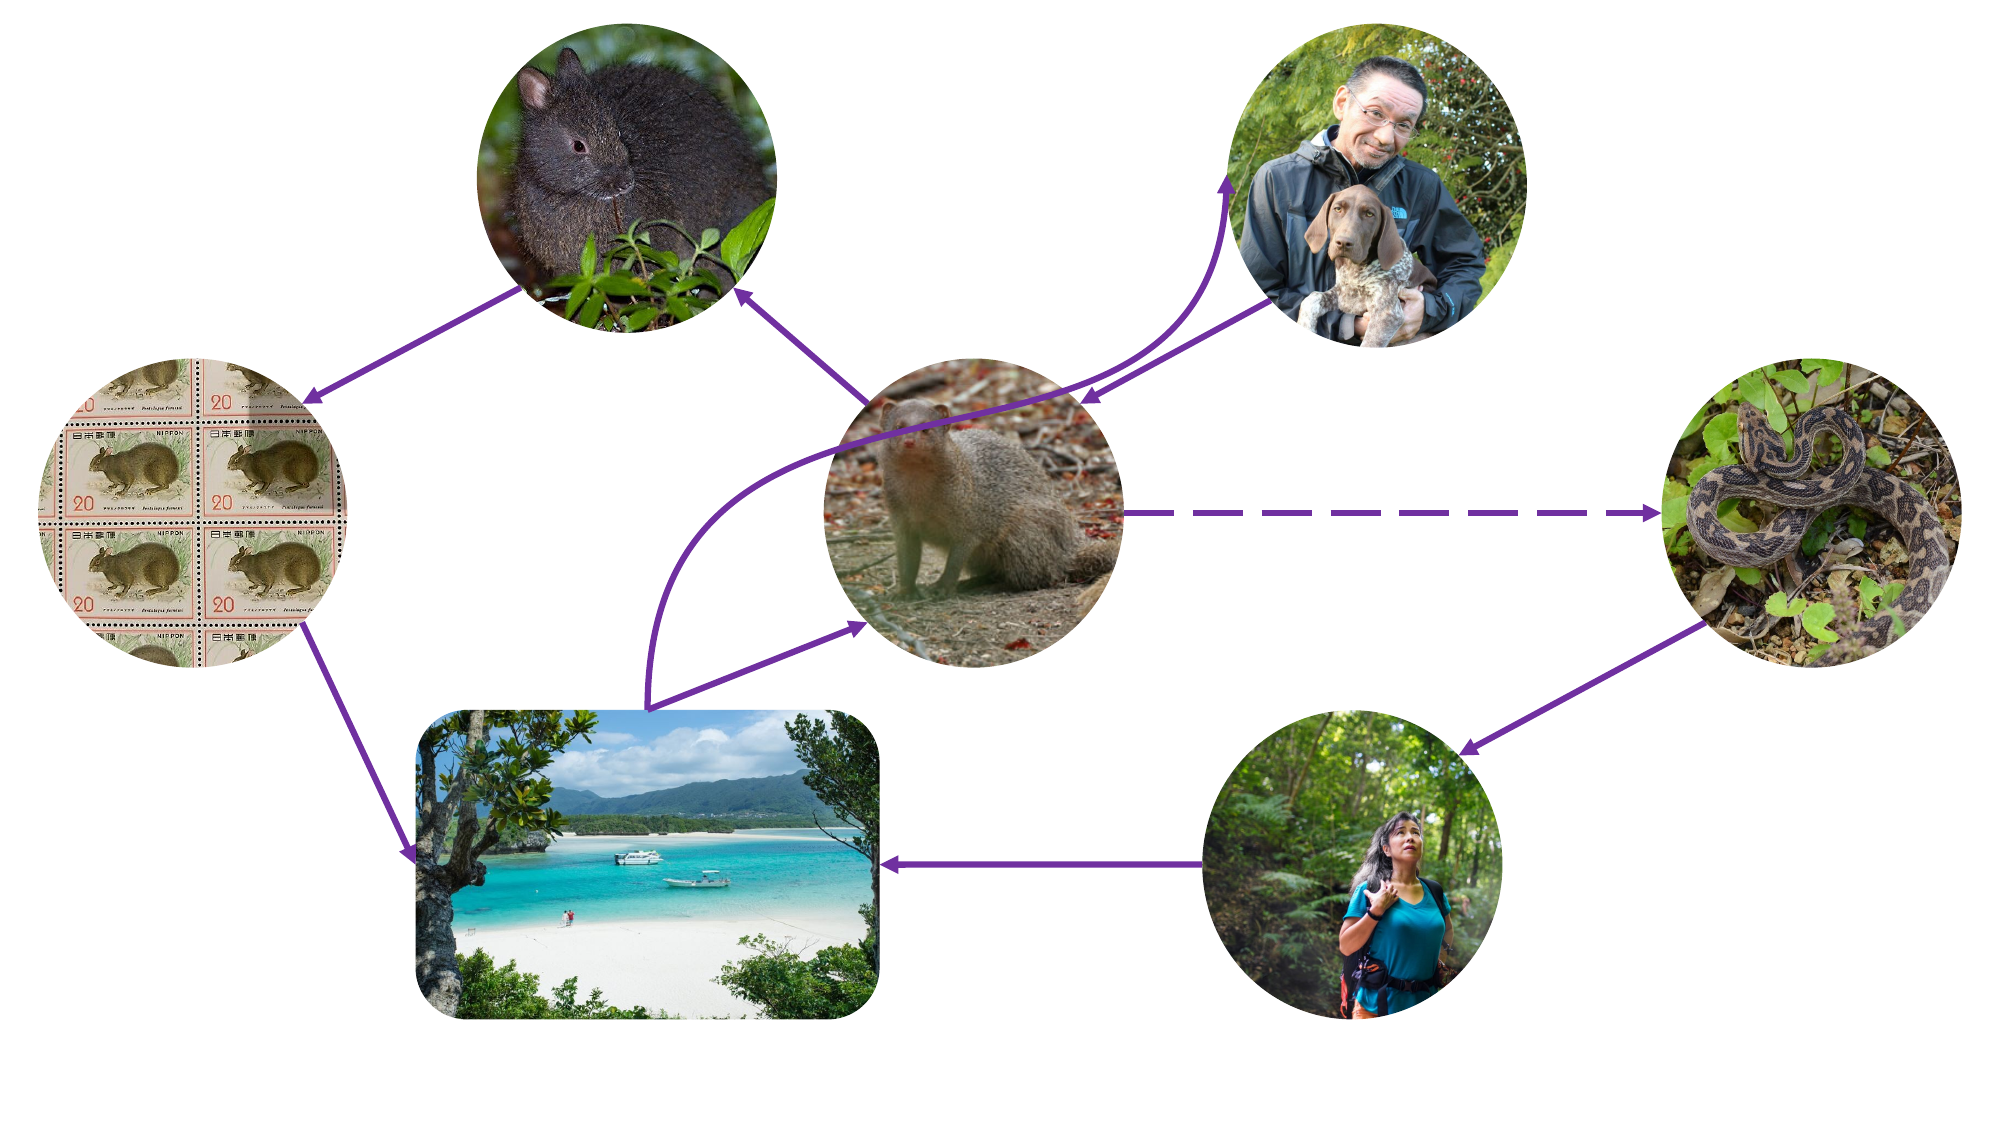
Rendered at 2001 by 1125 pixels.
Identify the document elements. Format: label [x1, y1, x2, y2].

text_box [647, 622, 669, 710]
picture [1226, 23, 1527, 348]
picture [415, 709, 880, 1020]
text_box [1080, 300, 1271, 404]
picture [38, 358, 348, 668]
text_box [301, 287, 521, 404]
text_box [301, 622, 416, 865]
picture [476, 23, 778, 333]
text_box [1458, 622, 1706, 756]
text_box [669, 152, 1205, 732]
picture [1661, 358, 1962, 668]
picture [1202, 710, 1503, 1020]
